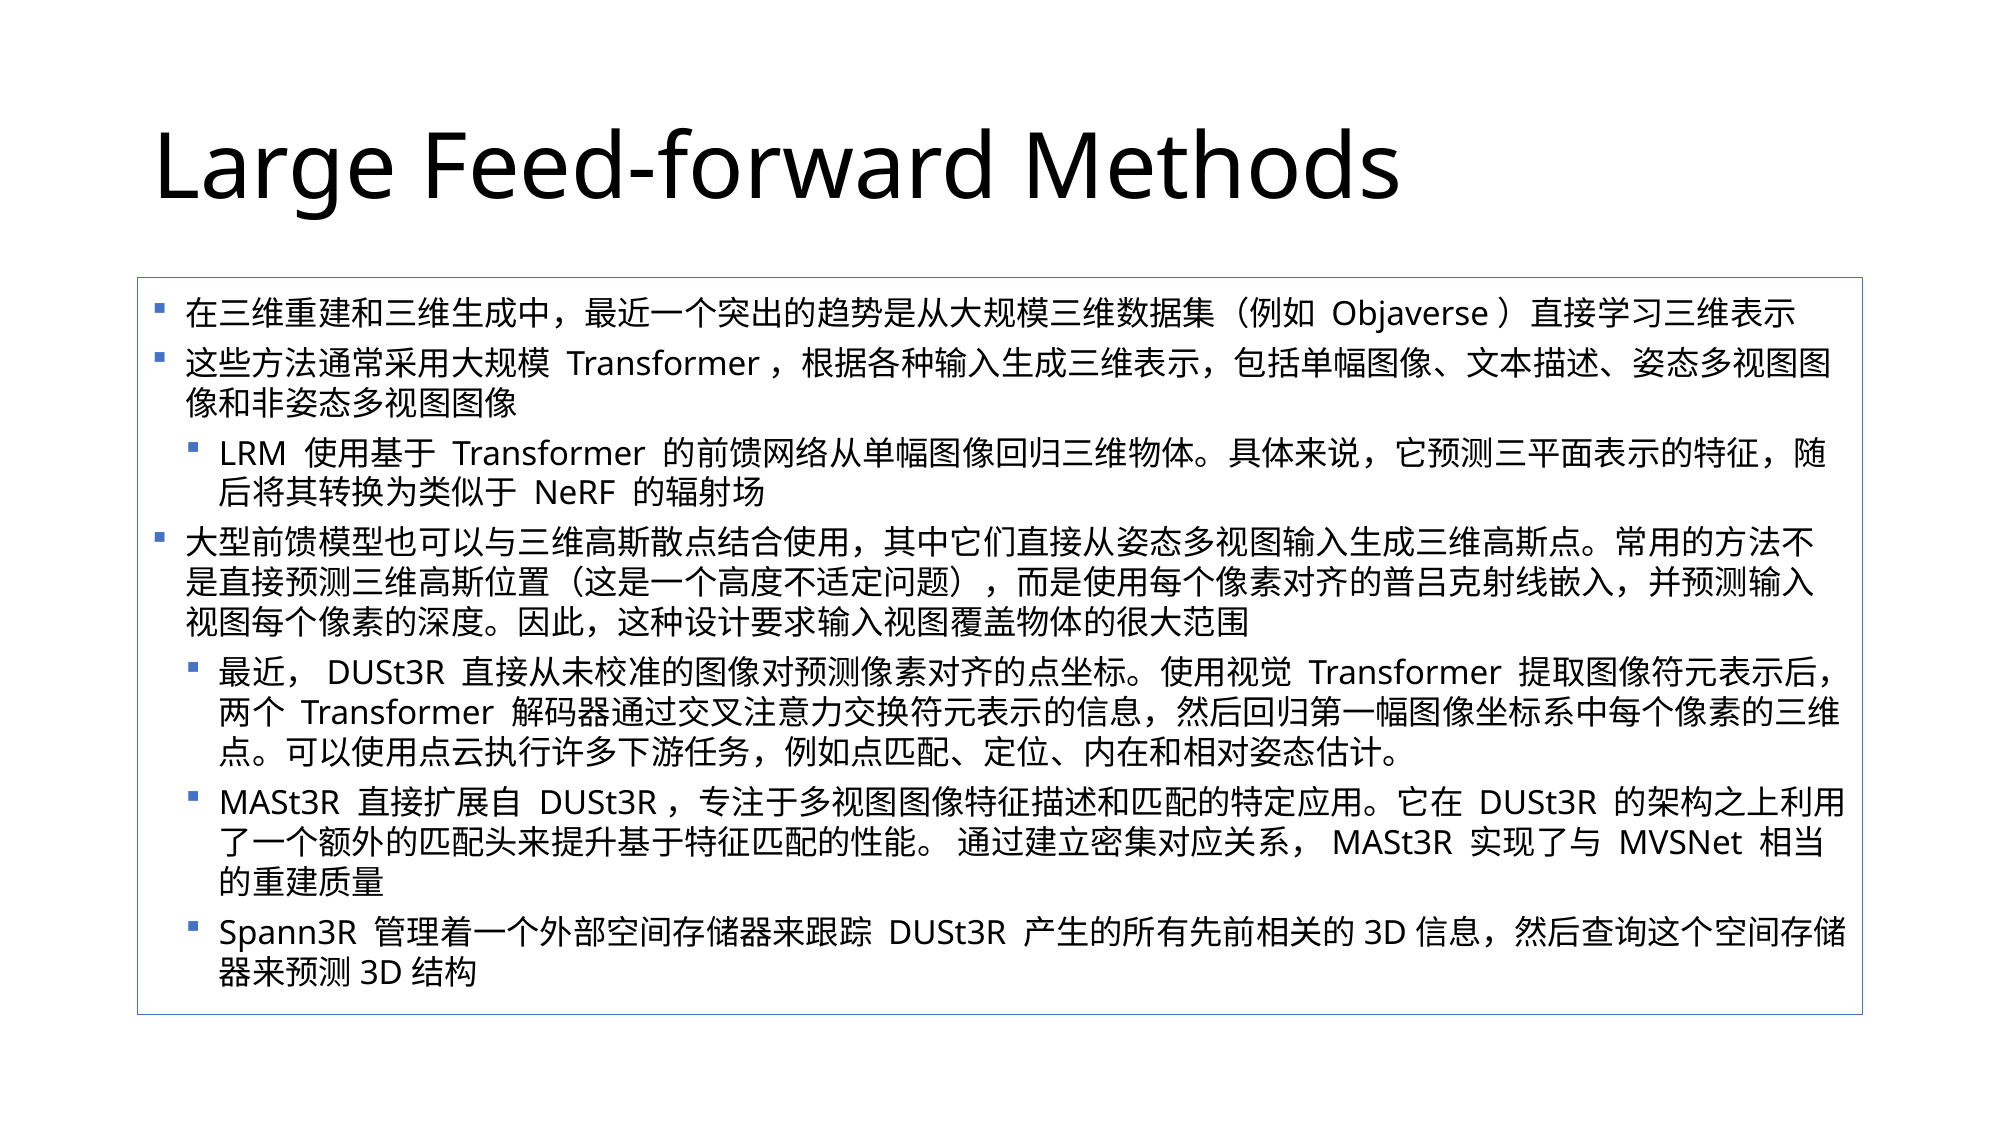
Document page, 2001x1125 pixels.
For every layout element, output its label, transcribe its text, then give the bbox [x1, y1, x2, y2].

text_box 在三维重建和三维生成中，最近一个突出的趋势是从大规模三维数据集（例如 Objaverse）直接学习三维表示 这些方法通常采用大规模 Transformer，根据各种输入生成三维表示，包括单幅图像、文本描述、姿态多视图图像和非姿态多视图图像 LRM 使用基于 Transformer 的前馈网络从单幅图像回归三维物体。具体来说，它预测三平面表示的特征，随后将其转换为类似于 NeRF 的辐射场 大型前馈模型也可以与三维高斯散点结合使用，其中它们直接从姿态多视图输入生成三维高斯点。常用的方法不是直接预测三维高斯位置（这是一个高度不适定问题），而是使用每个像素对齐的普吕克射线嵌入，并预测输入视图每个像素的深度。因此，这种设计要求输入视图覆盖物体的很大范围 最近，DUSt3R 直接从未校准的图像对预测像素对齐的点坐标。使用视觉 Transformer 提取图像符元表示后，两个 Transformer 解码器通过交叉注意力交换符元表示的信息，然后回归第一幅图像坐标系中每个像素的三维点。可以使用点云执行许多下游任务，例如点匹配、定位、内在和相对姿态估计。 MASt3R 直接扩展自 DUSt3R，专注于多视图图像特征描述和匹配的特定应用。它在 DUSt3R 的架构之上利用了一个额外的匹配头来提升基于特征匹配的性能。 通过建立密集对应关系，MASt3R 实现了与 MVSNet 相当的重建质量 Spann3R 管理着一个外部空间存储器来跟踪 DUSt3R 产生的所有先前相关的3D信息，然后查询这个空间存储器来预测3D结构 [137, 277, 1863, 1015]
title Large Feed-forward Methods [137, 59, 1863, 277]
